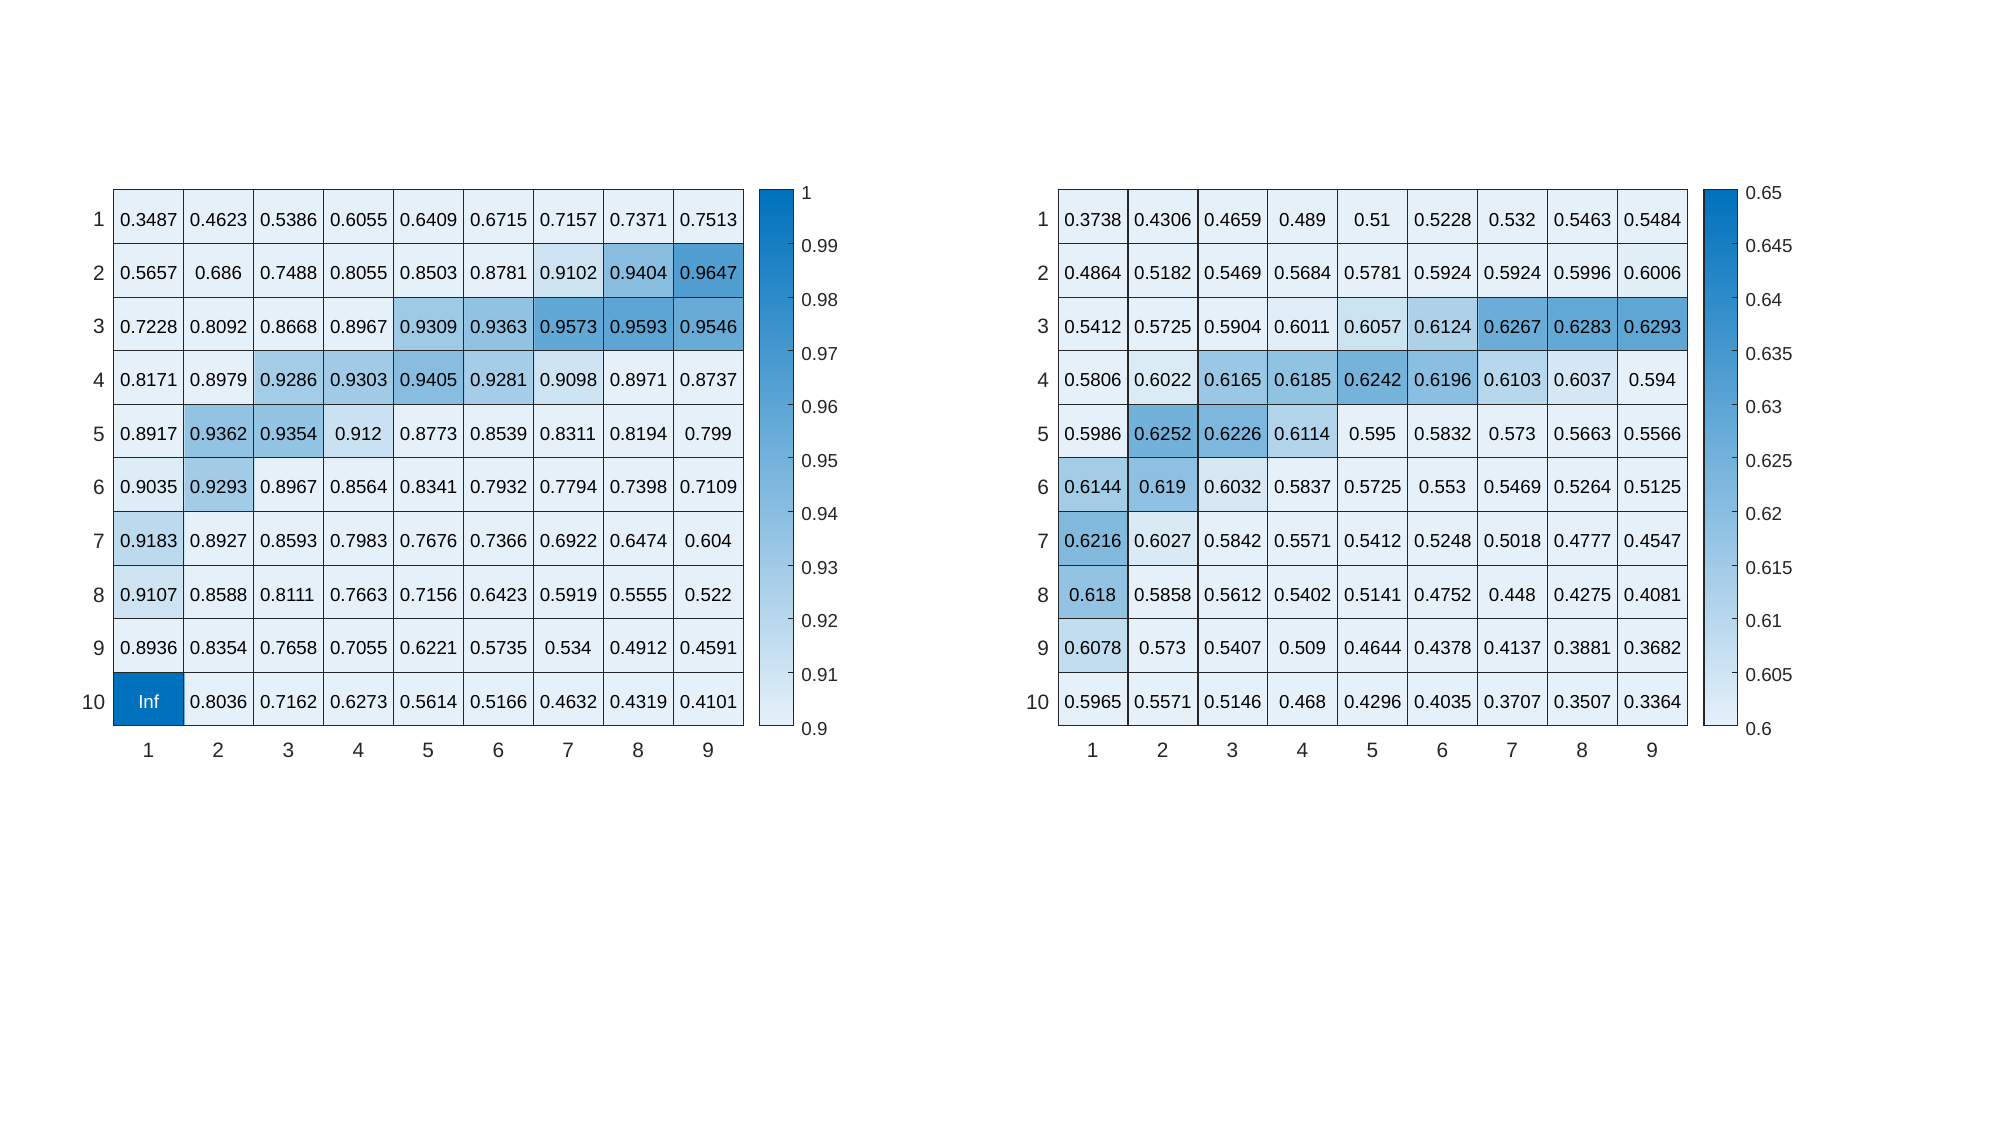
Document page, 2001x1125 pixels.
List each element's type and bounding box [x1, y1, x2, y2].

picture [944, 140, 1820, 798]
picture [0, 140, 875, 798]
